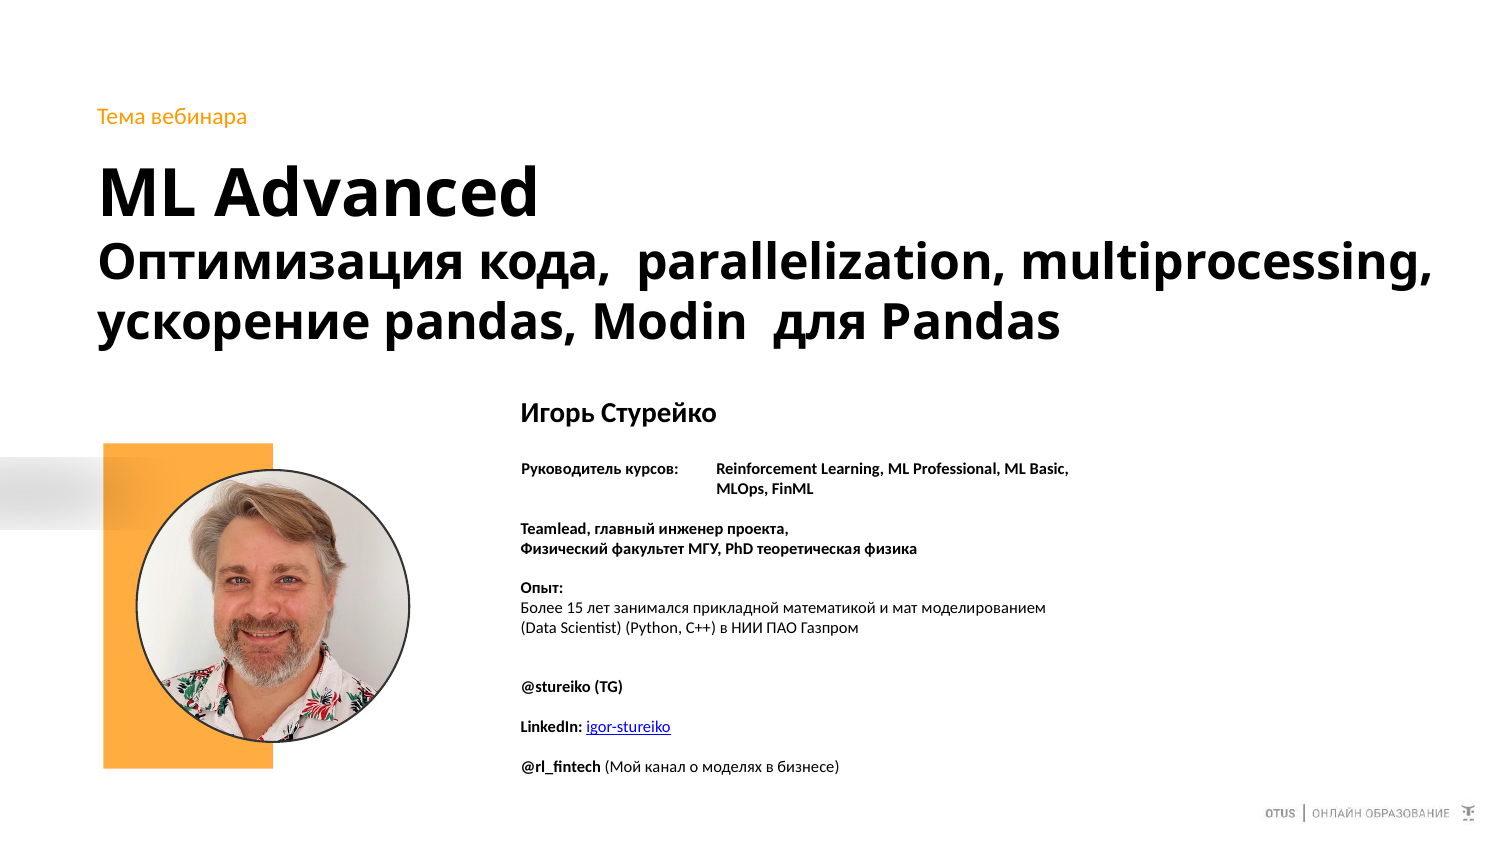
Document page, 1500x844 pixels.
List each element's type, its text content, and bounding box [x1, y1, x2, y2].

picture [1262, 799, 1475, 825]
subtitle Игорь Стурейко [505, 378, 1467, 443]
text_box [103, 528, 273, 769]
text_box [103, 443, 273, 468]
picture [136, 469, 410, 743]
title ML Advanced Оптимизация кода, parallelization, multiprocessing, ускорение pandas, Modin для Pandas [82, 134, 1480, 305]
text_box Руководитель курсов: Reinforcement Learning, ML Professional, ML Basic, MLOps, FinML Teamlead, главный инженер проекта, Физический факультет МГУ, PhD теоретическая физика Опыт: Более 15 лет занимался прикладной математикой и мат моделированием (Data Scientist) (Python, С++) в НИИ ПАО Газпром @stureiko (TG) LinkedIn: igor-stureiko @rl_fintech (Мой канал о моделях в бизнесе) [505, 443, 1480, 794]
subtitle Тема вебинара [82, 85, 1362, 144]
